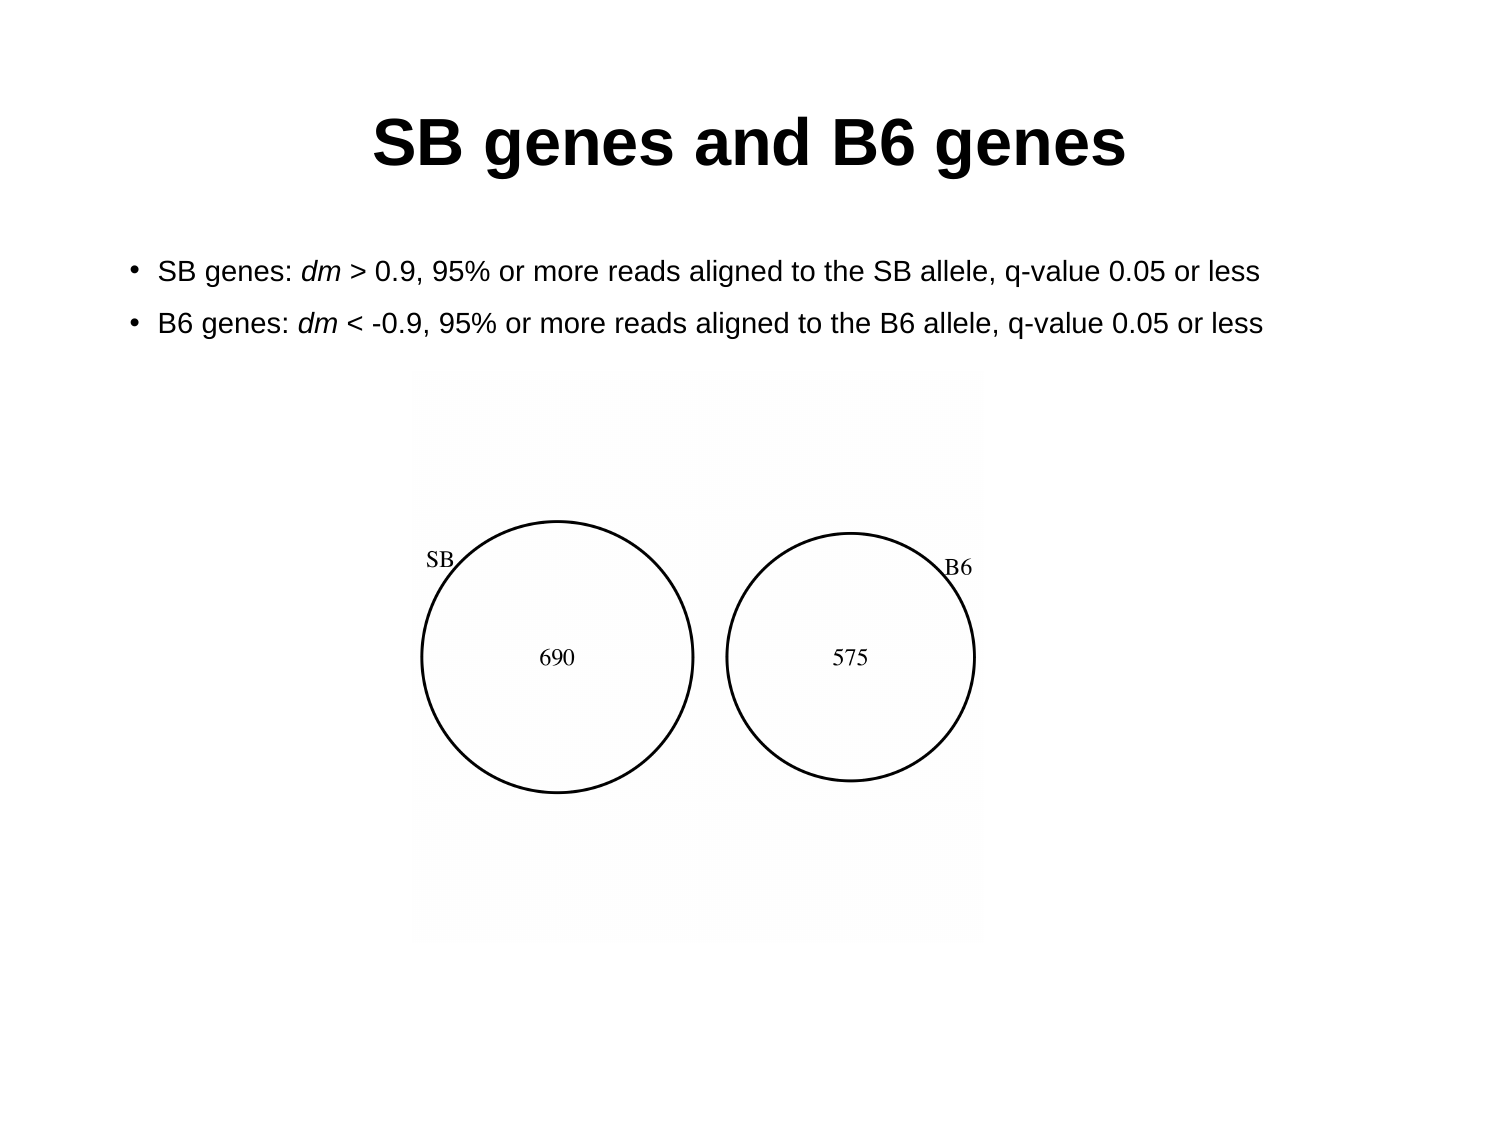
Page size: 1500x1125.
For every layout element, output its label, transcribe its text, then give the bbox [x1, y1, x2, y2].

title SB genes and B6 genes [75, 45, 1425, 233]
text_box SB genes: dm > 0.9, 95% or more reads aligned to the SB allele, q-value 0.05 or less B6 genes: dm < -0.9, 95% or more reads aligned to the B6 allele, q-value 0.05 or less [114, 227, 1392, 347]
picture [411, 371, 984, 943]
